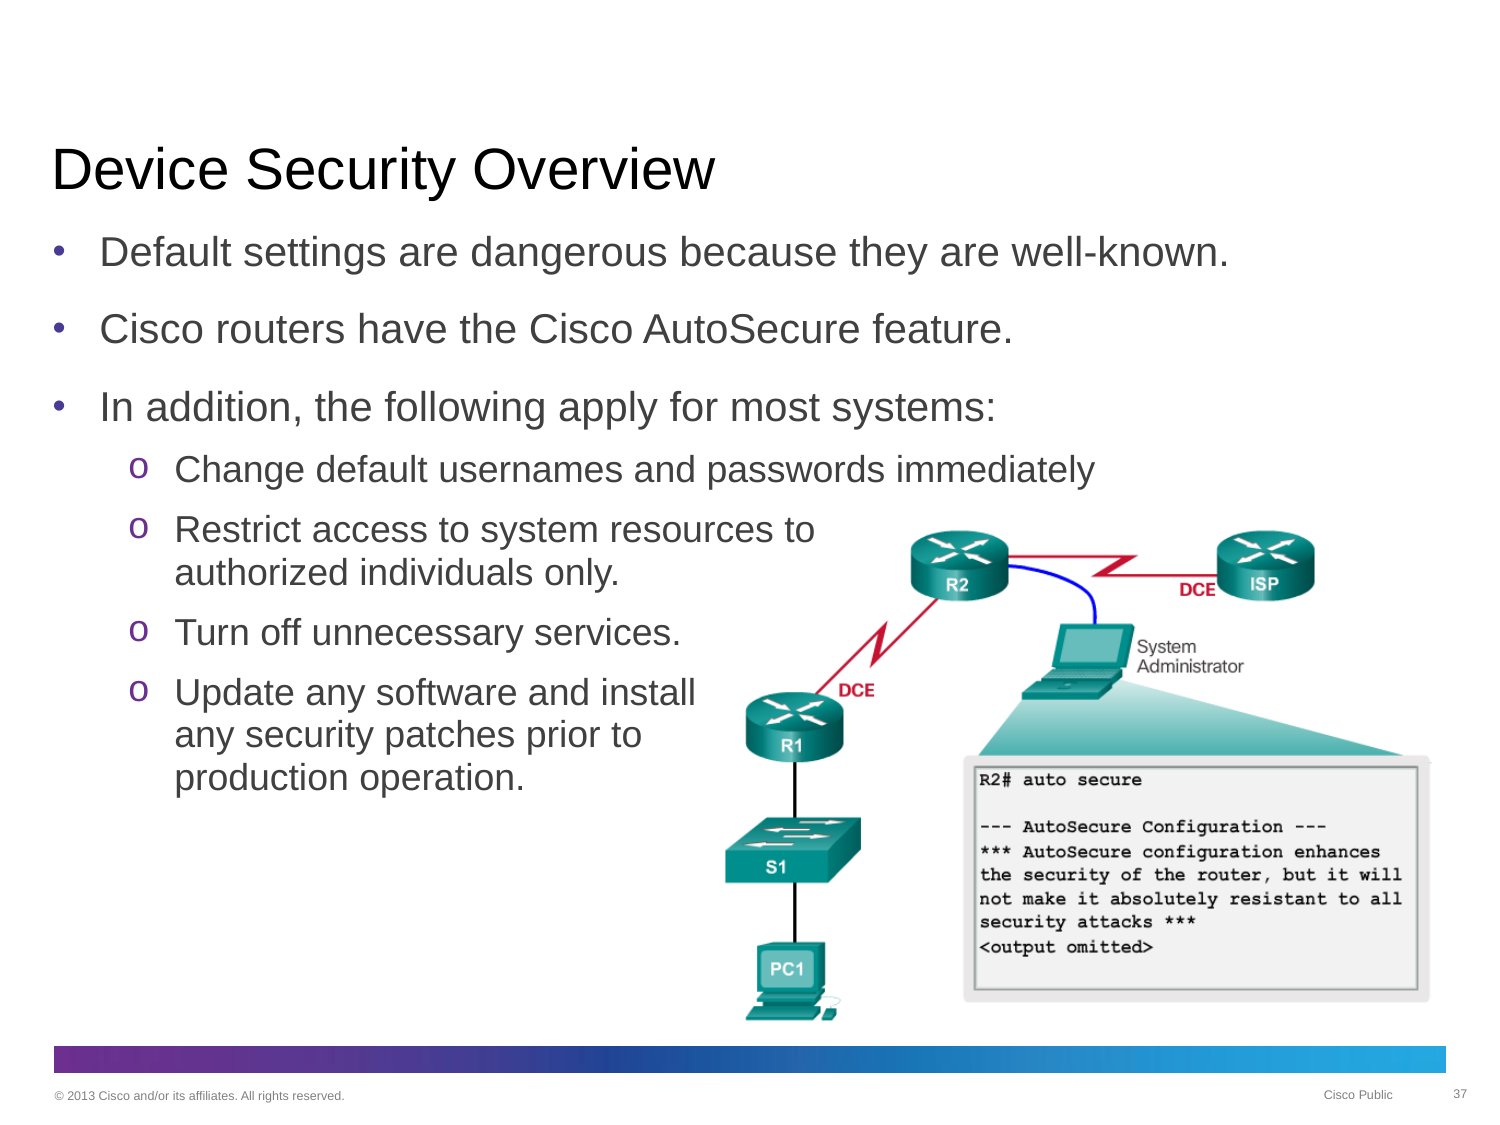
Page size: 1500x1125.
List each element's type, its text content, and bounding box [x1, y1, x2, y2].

picture [54, 1046, 1446, 1073]
picture [720, 526, 1437, 1027]
list Default settings are dangerous because they are well-known. Cisco routers have the Cisco AutoSecure feature. In addition, the following apply for most systems: Change default usernames and passwords immediately Restrict access to system resources to authorized individuals only. Turn off unnecessary services. Update any software and install any security patches prior to production operation. [37, 220, 1445, 1035]
title Device Security Overview [37, 70, 1447, 209]
